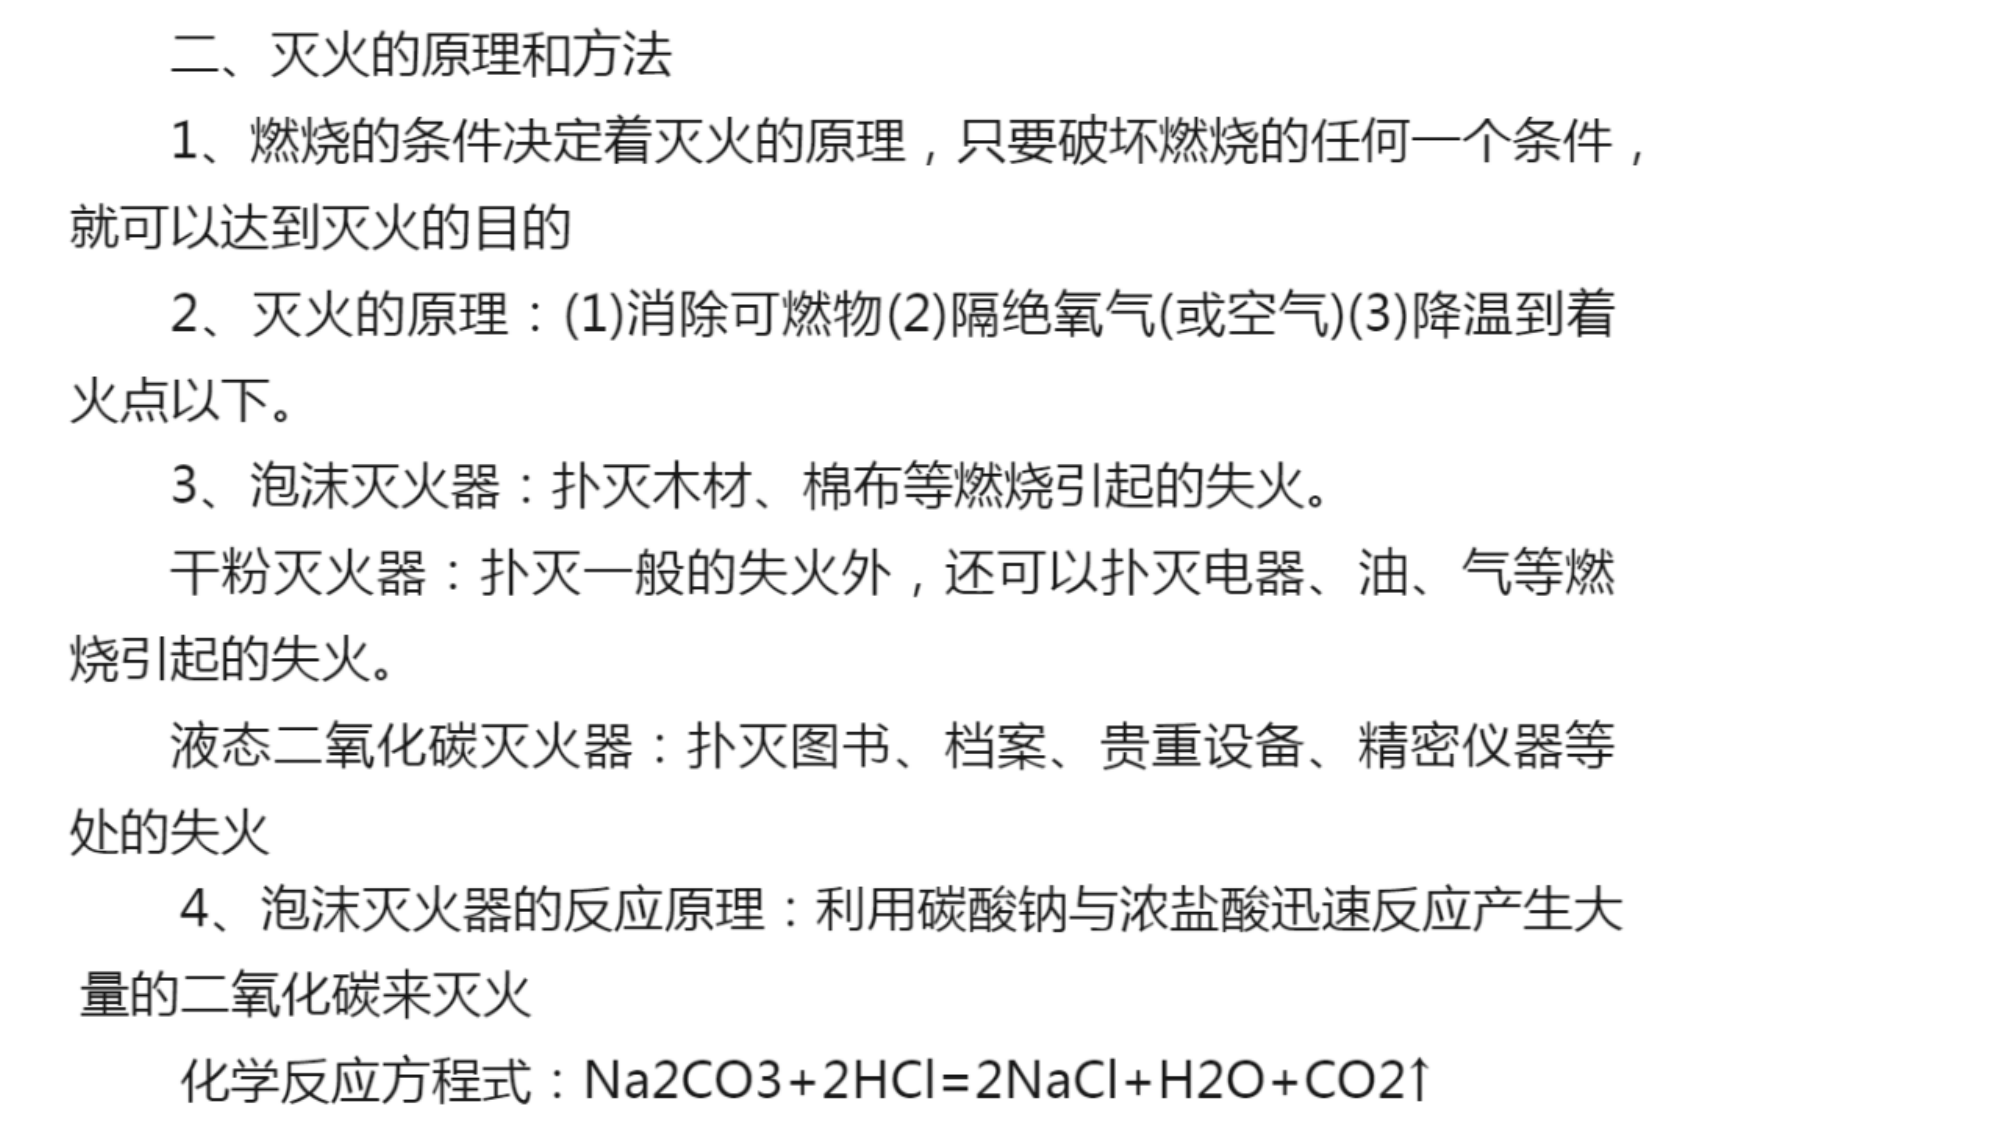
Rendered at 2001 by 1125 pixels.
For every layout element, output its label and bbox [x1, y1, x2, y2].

picture [29, 865, 1654, 1125]
picture [0, 6, 1654, 862]
